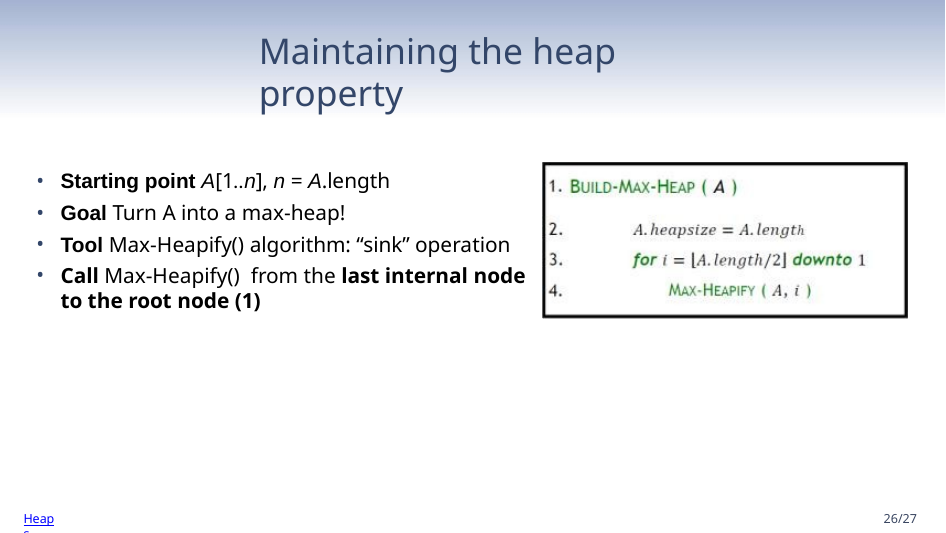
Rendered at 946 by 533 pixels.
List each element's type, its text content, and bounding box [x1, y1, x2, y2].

text_box Heaps [21, 509, 59, 533]
picture [541, 162, 908, 320]
text_box 26/27 [881, 509, 918, 527]
picture [0, 0, 945, 118]
text_box Starting point A[1..n], n = A.length Goal Turn A into a max-heap! Tool Max-Heapify() algorithm: “sink” operation Call Max-Heapify() from the last internal node to the root node (1) [34, 158, 530, 347]
title Maintaining the heap property [256, 26, 752, 118]
